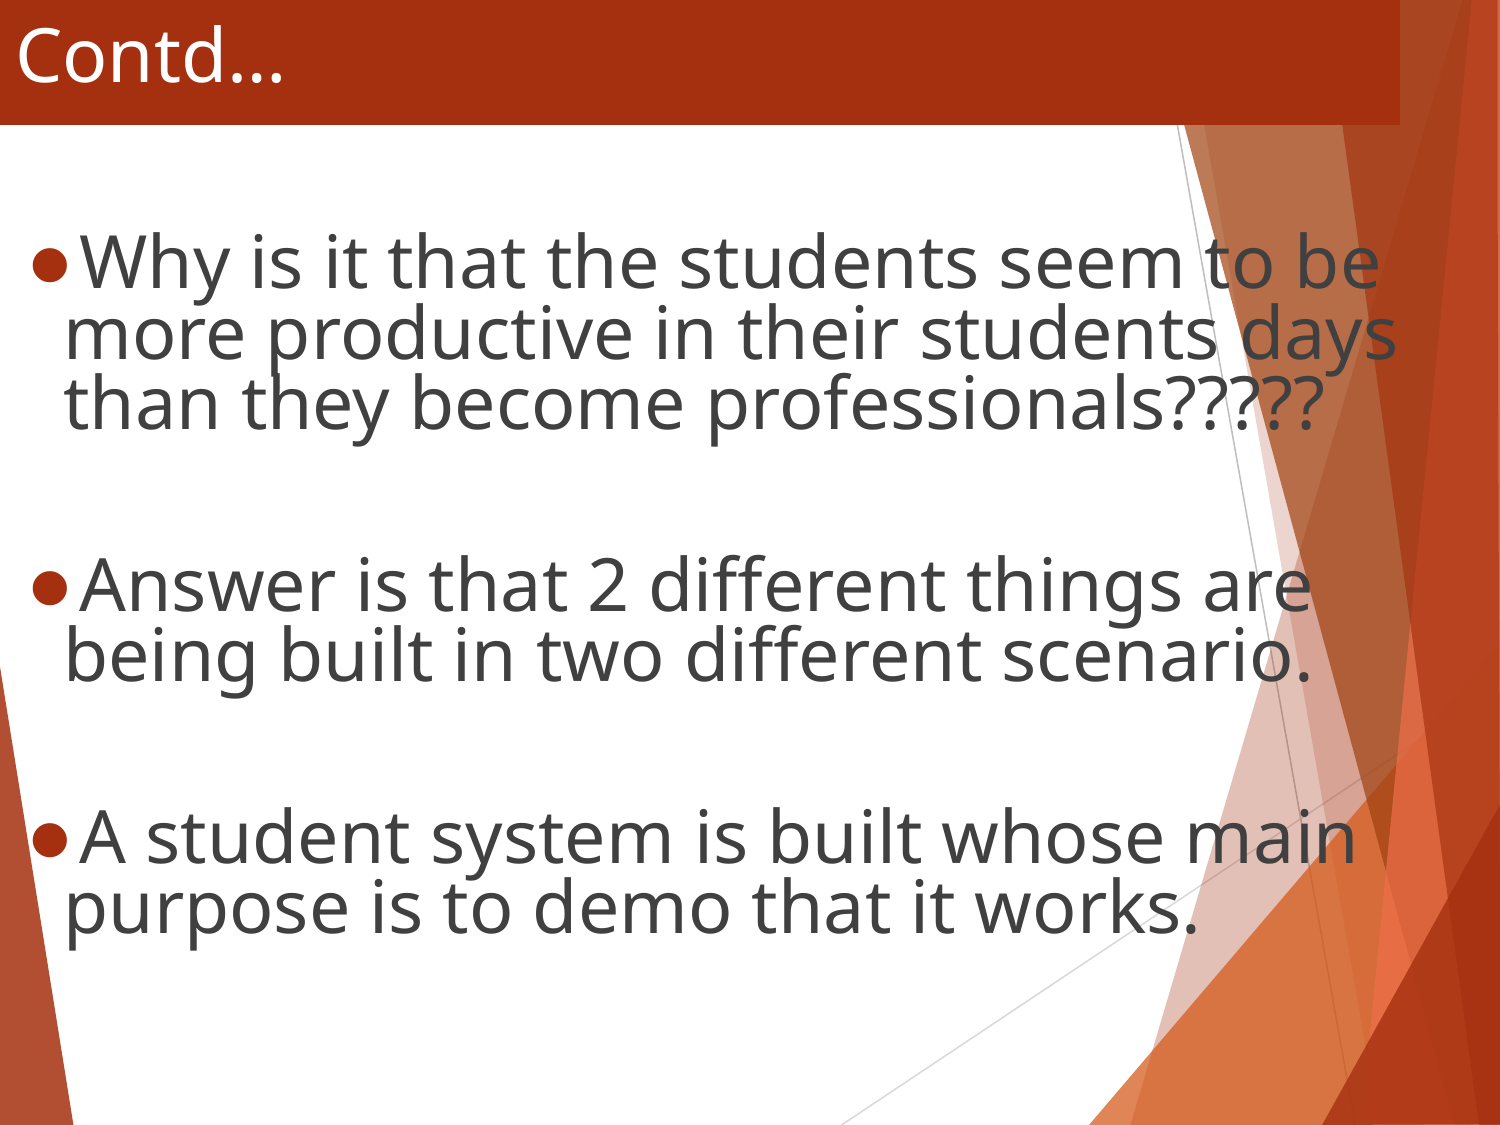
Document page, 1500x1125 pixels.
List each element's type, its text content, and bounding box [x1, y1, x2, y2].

list Why is it that the students seem to be more productive in their students days than they become professionals????? Answer is that 2 different things are being built in two different scenario. A student system is built whose main purpose is to demo that it works. [4, 224, 1438, 1013]
title Contd… [0, 0, 1400, 125]
